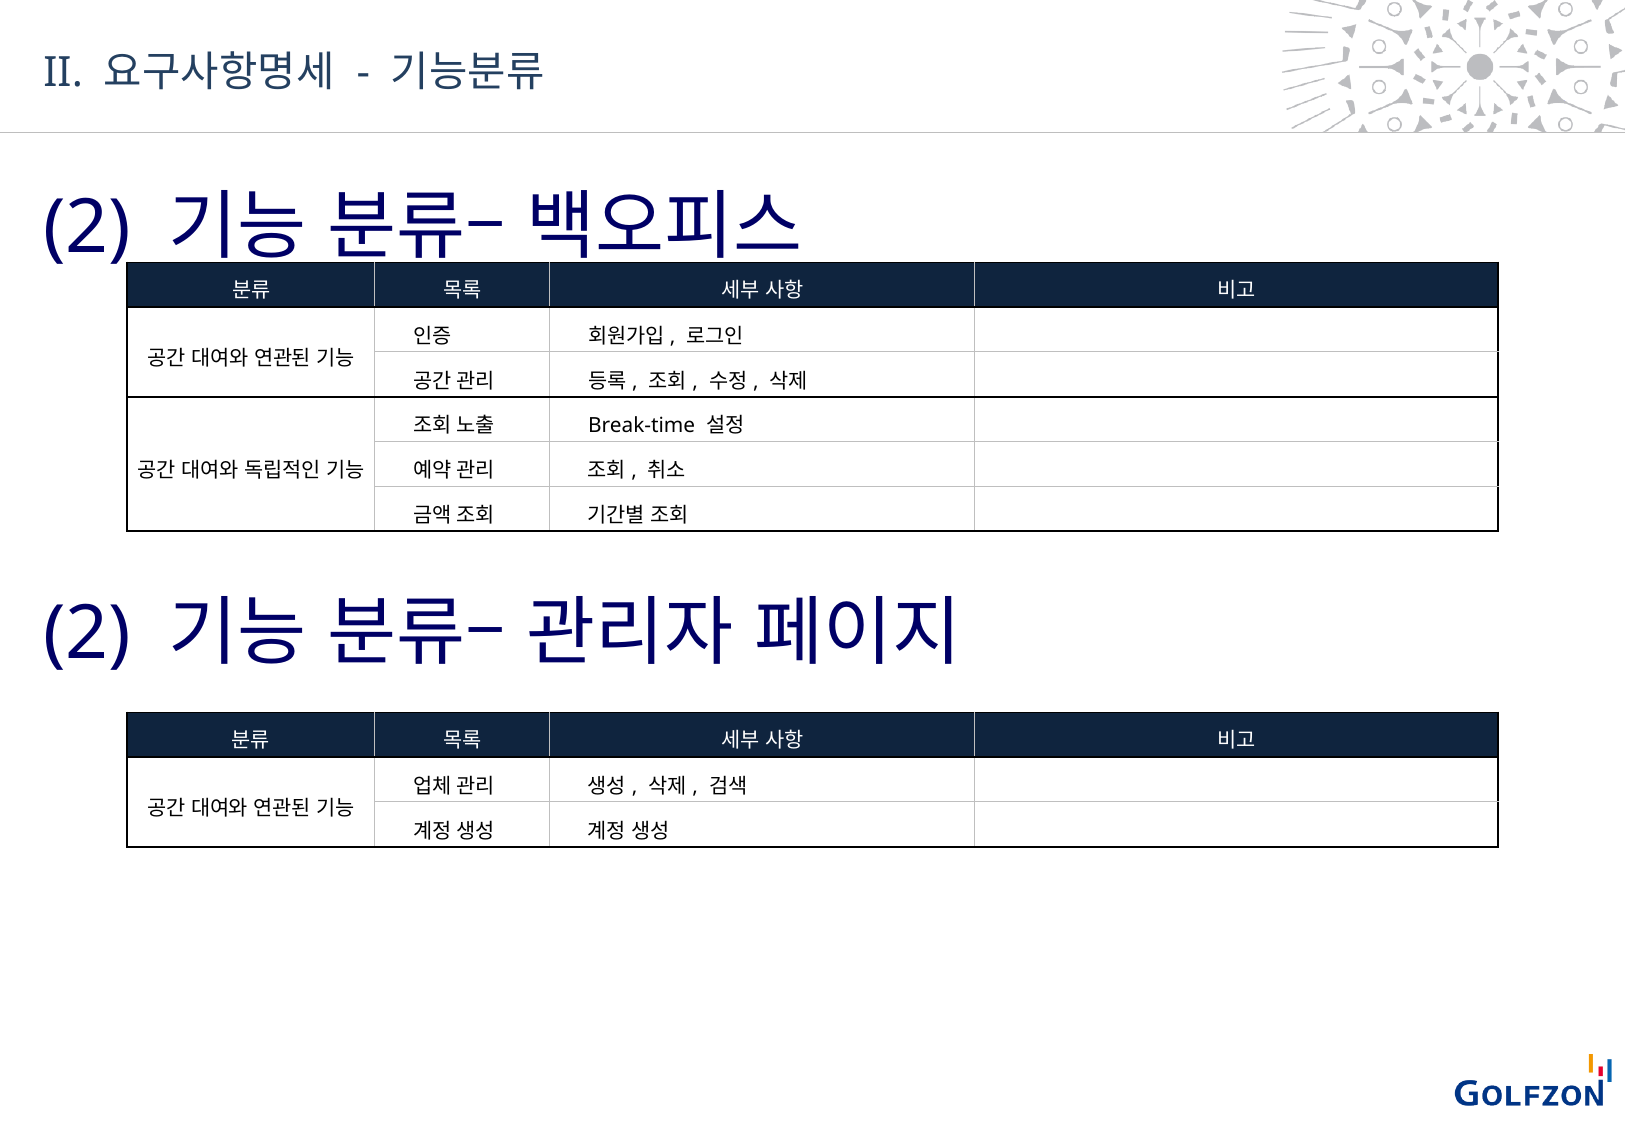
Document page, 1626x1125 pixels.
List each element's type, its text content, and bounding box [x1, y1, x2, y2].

table_cell 회원가입, 로그인 [550, 308, 974, 351]
table_cell 금액 조회 [375, 487, 549, 530]
picture [1281, 0, 1625, 132]
table_cell 업체 관리 [375, 758, 549, 801]
text_box II. 요구사항명세 - 기능분류 [41, 42, 563, 95]
table_cell 조회, 취소 [550, 442, 974, 486]
table_cell [975, 442, 1497, 486]
table_cell [975, 308, 1497, 351]
table_cell [975, 352, 1497, 396]
table_cell 예약 관리 [375, 442, 549, 486]
table_cell Break-time 설정 [550, 398, 974, 441]
table_cell 공간 대여와 연관된 기능 [128, 308, 374, 396]
table_header 비고 [975, 713, 1497, 756]
text_box (2) 기능 분류– 관리자 페이지 [41, 581, 1425, 674]
table_cell 공간 대여와 연관된 기능 [128, 758, 374, 846]
table_cell [975, 802, 1497, 846]
table_cell 등록, 조회, 수정, 삭제 [550, 352, 974, 396]
table_header 분류 [128, 713, 374, 756]
text_box (2) 기능 분류– 백오피스 [41, 174, 1425, 267]
table_cell 공간 대여와 독립적인 기능 [128, 398, 374, 530]
table_cell 계정 생성 [375, 802, 549, 846]
table_cell [975, 487, 1497, 530]
table_header 비고 [975, 263, 1497, 306]
table_cell 인증 [375, 308, 549, 351]
table_cell [975, 758, 1497, 801]
table_cell 생성, 삭제, 검색 [550, 758, 974, 801]
picture [1454, 1054, 1612, 1106]
table_header 분류 [128, 267, 374, 306]
table_cell 기간별 조회 [550, 487, 974, 530]
table_header 목록 [375, 267, 549, 306]
table_header 목록 [375, 713, 549, 756]
table_header 세부 사항 [550, 267, 974, 306]
table_header 세부 사항 [550, 713, 974, 756]
table_cell 공간 관리 [375, 352, 549, 396]
table_cell [975, 398, 1497, 441]
table_cell 계정 생성 [550, 802, 974, 846]
table_cell 조회 노출 [375, 398, 549, 441]
